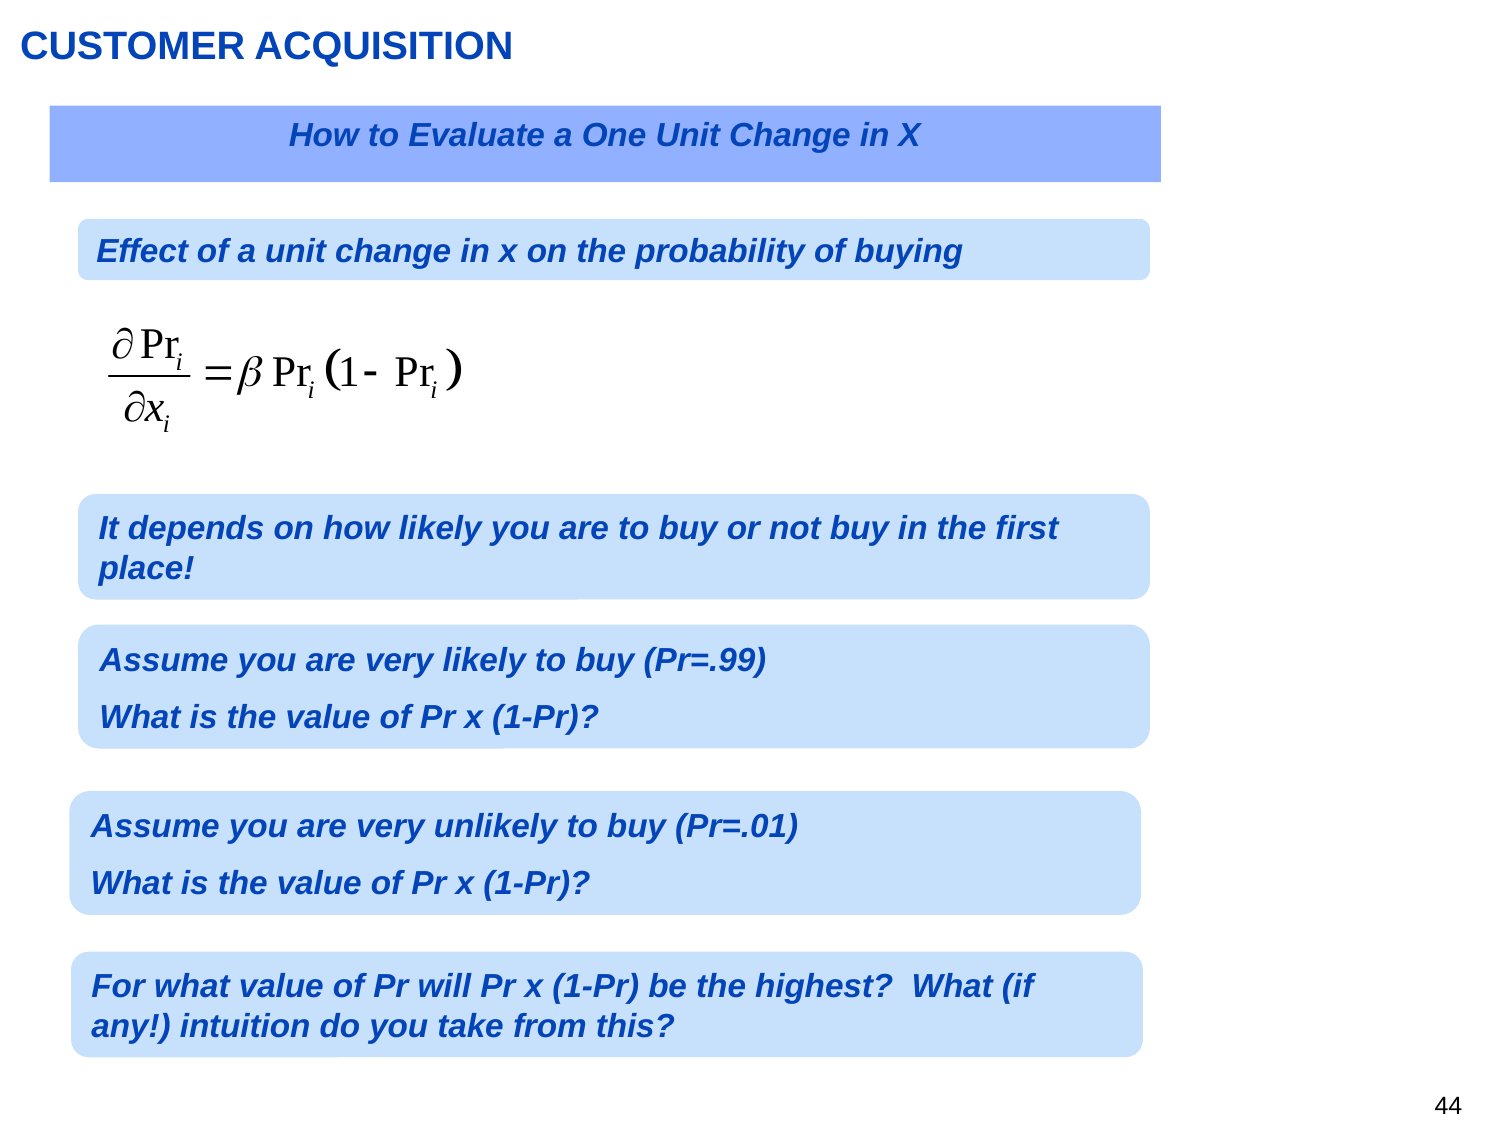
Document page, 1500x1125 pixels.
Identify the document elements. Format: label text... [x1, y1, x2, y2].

text_box Effect of a unit change in x on the probability of buying [78, 218, 1150, 281]
text_box Assume you are very likely to buy (Pr=.99) What is the value of Pr x (1-Pr)? [78, 624, 1150, 749]
title CUSTOMER ACQUISITION [19, 19, 1463, 69]
text_box How to Evaluate a One Unit Change in X [49, 105, 1161, 183]
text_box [101, 317, 467, 442]
slide_number 43 [1149, 1089, 1463, 1121]
text_box For what value of Pr will Pr x (1-Pr) be the highest? What (if any!) intuition do you take from this? [71, 951, 1143, 1058]
text_box It depends on how likely you are to buy or not buy in the first place! [78, 493, 1150, 600]
text_box Assume you are very unlikely to buy (Pr=.01) What is the value of Pr x (1-Pr)? [69, 790, 1142, 916]
